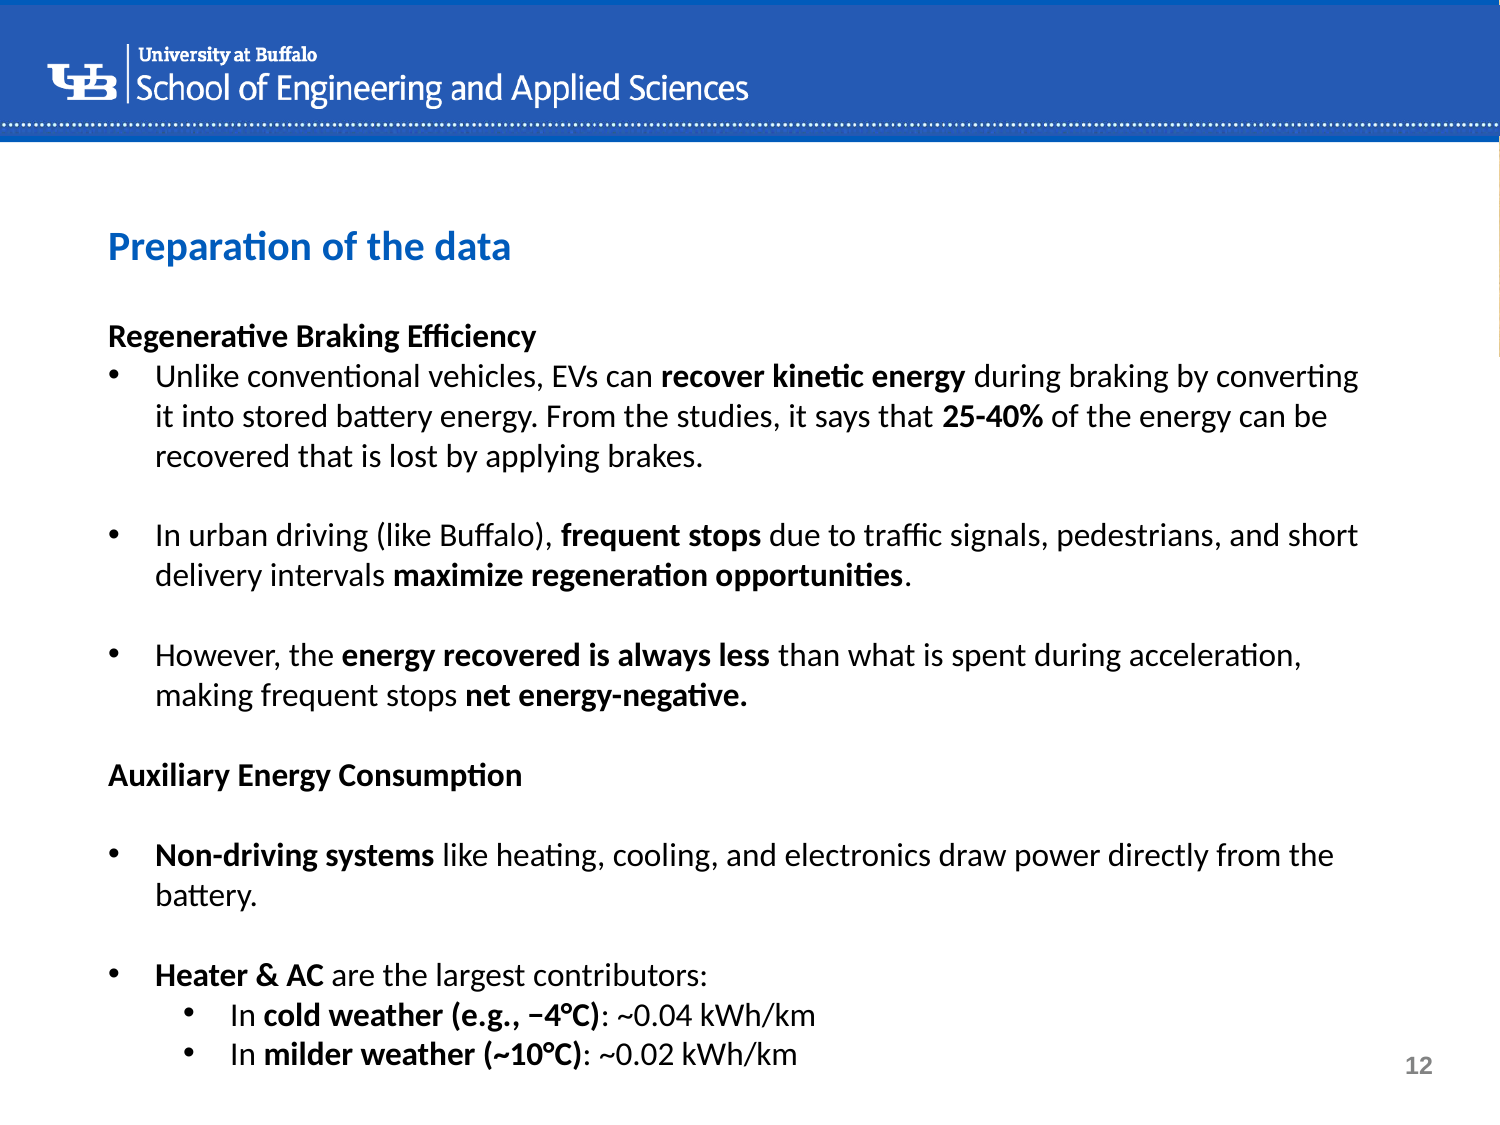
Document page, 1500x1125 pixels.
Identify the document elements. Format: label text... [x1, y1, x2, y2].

text_box Regenerative Braking Efficiency Unlike conventional vehicles, EVs can recover kinetic energy during braking by converting it into stored battery energy. From the studies, it says that 25-40% of the energy can be recovered that is lost by applying brakes. In urban driving (like Buffalo), frequent stops due to traffic signals, pedestrians, and short delivery intervals maximize regeneration opportunities. However, the energy recovered is always less than what is spent during acceleration, making frequent stops net energy-negative. Auxiliary Energy Consumption Non-driving systems like heating, cooling, and electronics draw power directly from the battery. Heater & AC are the largest contributors: In cold weather (e.g., −4°C): ~0.04 kWh/km In milder weather (~10°C): ~0.02 kWh/km [93, 335, 1385, 1080]
text_box Preparation of the data [93, 216, 1385, 335]
picture [0, 0, 1500, 1125]
